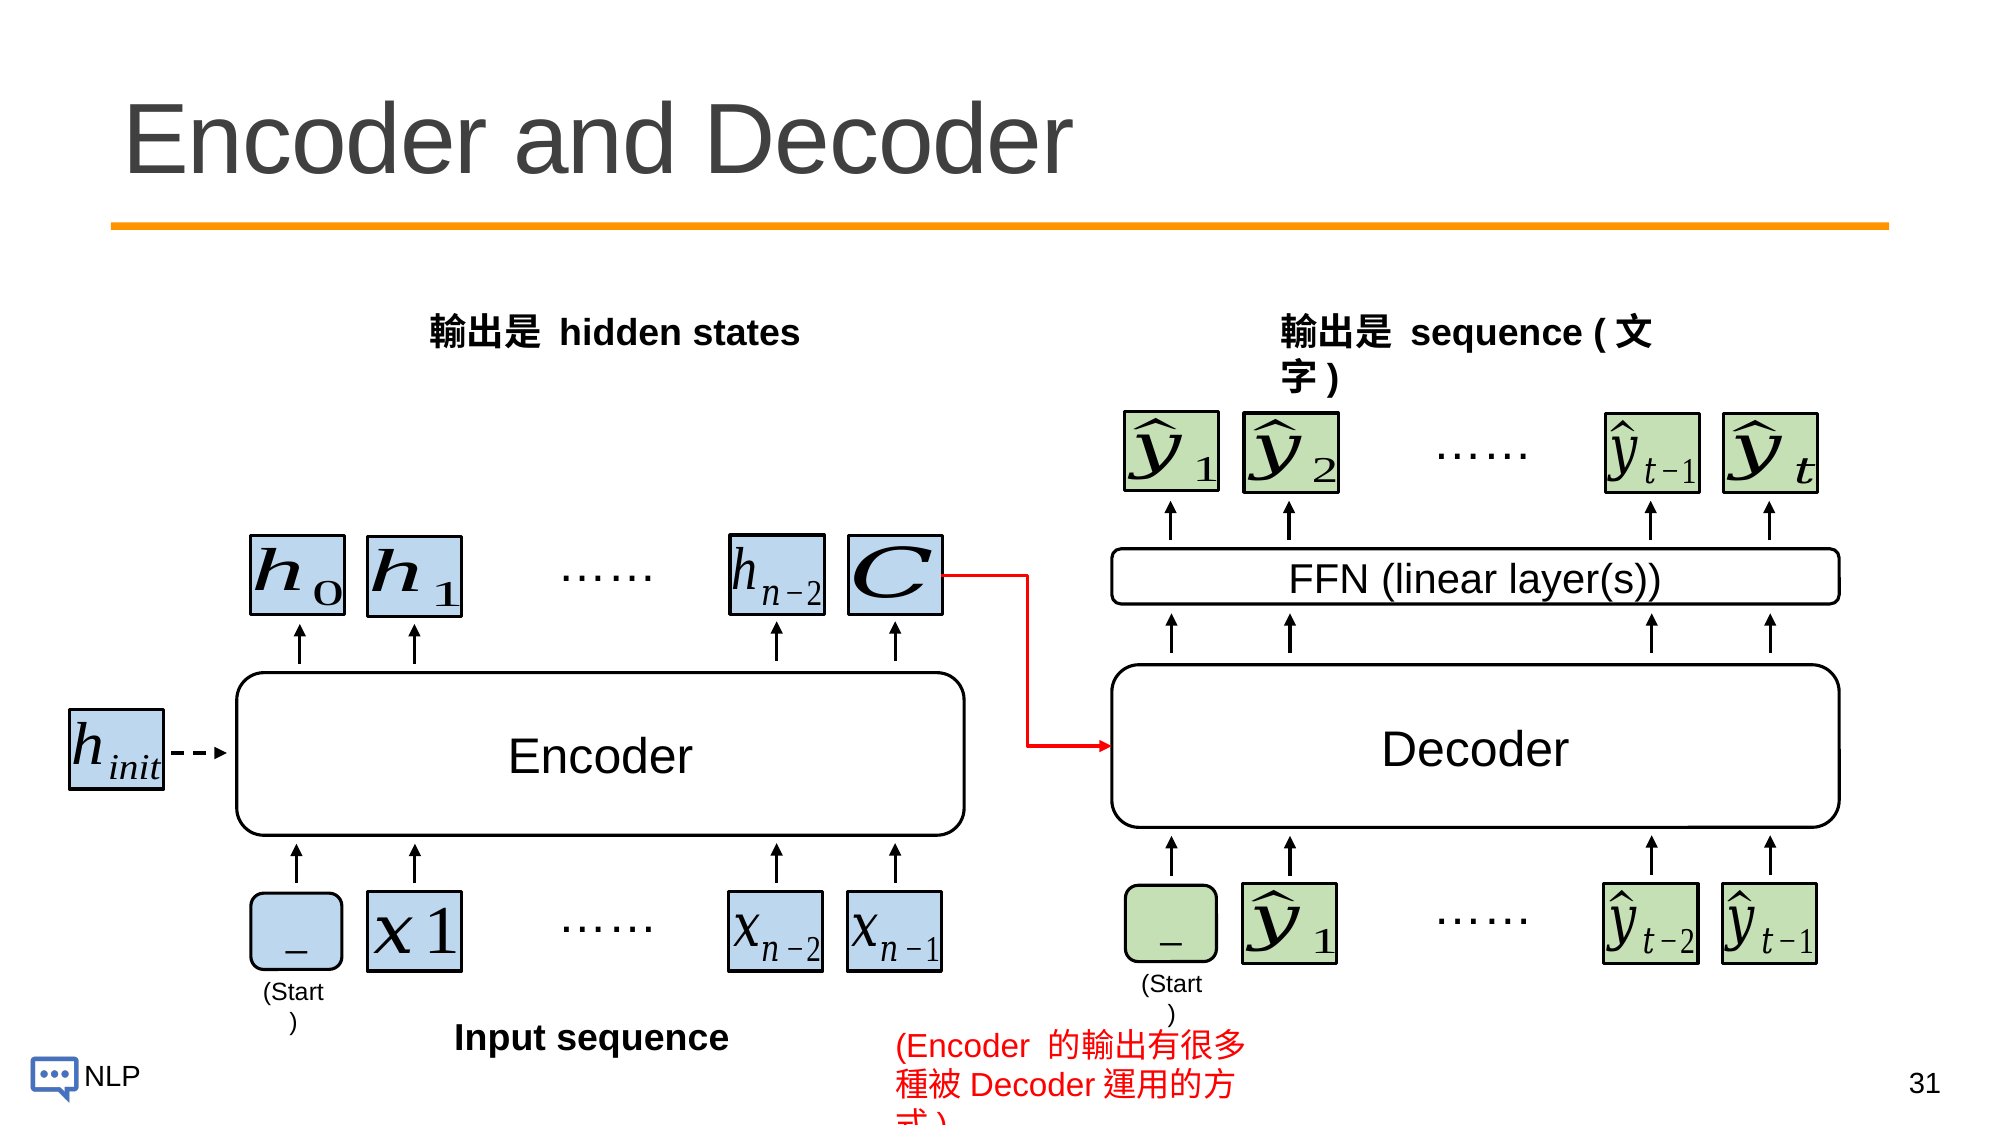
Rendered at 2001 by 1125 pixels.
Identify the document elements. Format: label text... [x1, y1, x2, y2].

text_box FFN (linear layer(s)) [1110, 547, 1841, 606]
text_box Encoder [235, 671, 966, 837]
text_box 輸出是 sequence (文字) [1265, 301, 1698, 406]
picture [23, 1047, 86, 1110]
text_box …… [1417, 867, 1557, 943]
text_box _ [1124, 883, 1218, 963]
text_box Input sequence [439, 1005, 745, 1066]
text_box …… [542, 524, 682, 599]
text_box (Encoder 的輸出有很多種被Decoder運用的方式) [880, 1016, 1292, 1125]
title Encoder and Decoder [107, 58, 1899, 228]
text_box (Start) [245, 968, 342, 1043]
text_box 輸出是 hidden states [414, 301, 830, 361]
text_box (Start) [1123, 960, 1221, 1016]
text_box Decoder [1110, 663, 1841, 829]
text_box …… [1417, 406, 1557, 477]
text_box _ [249, 891, 344, 971]
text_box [940, 574, 1113, 747]
slide_number 31 [1740, 1052, 1957, 1113]
text_box …… [542, 875, 682, 951]
